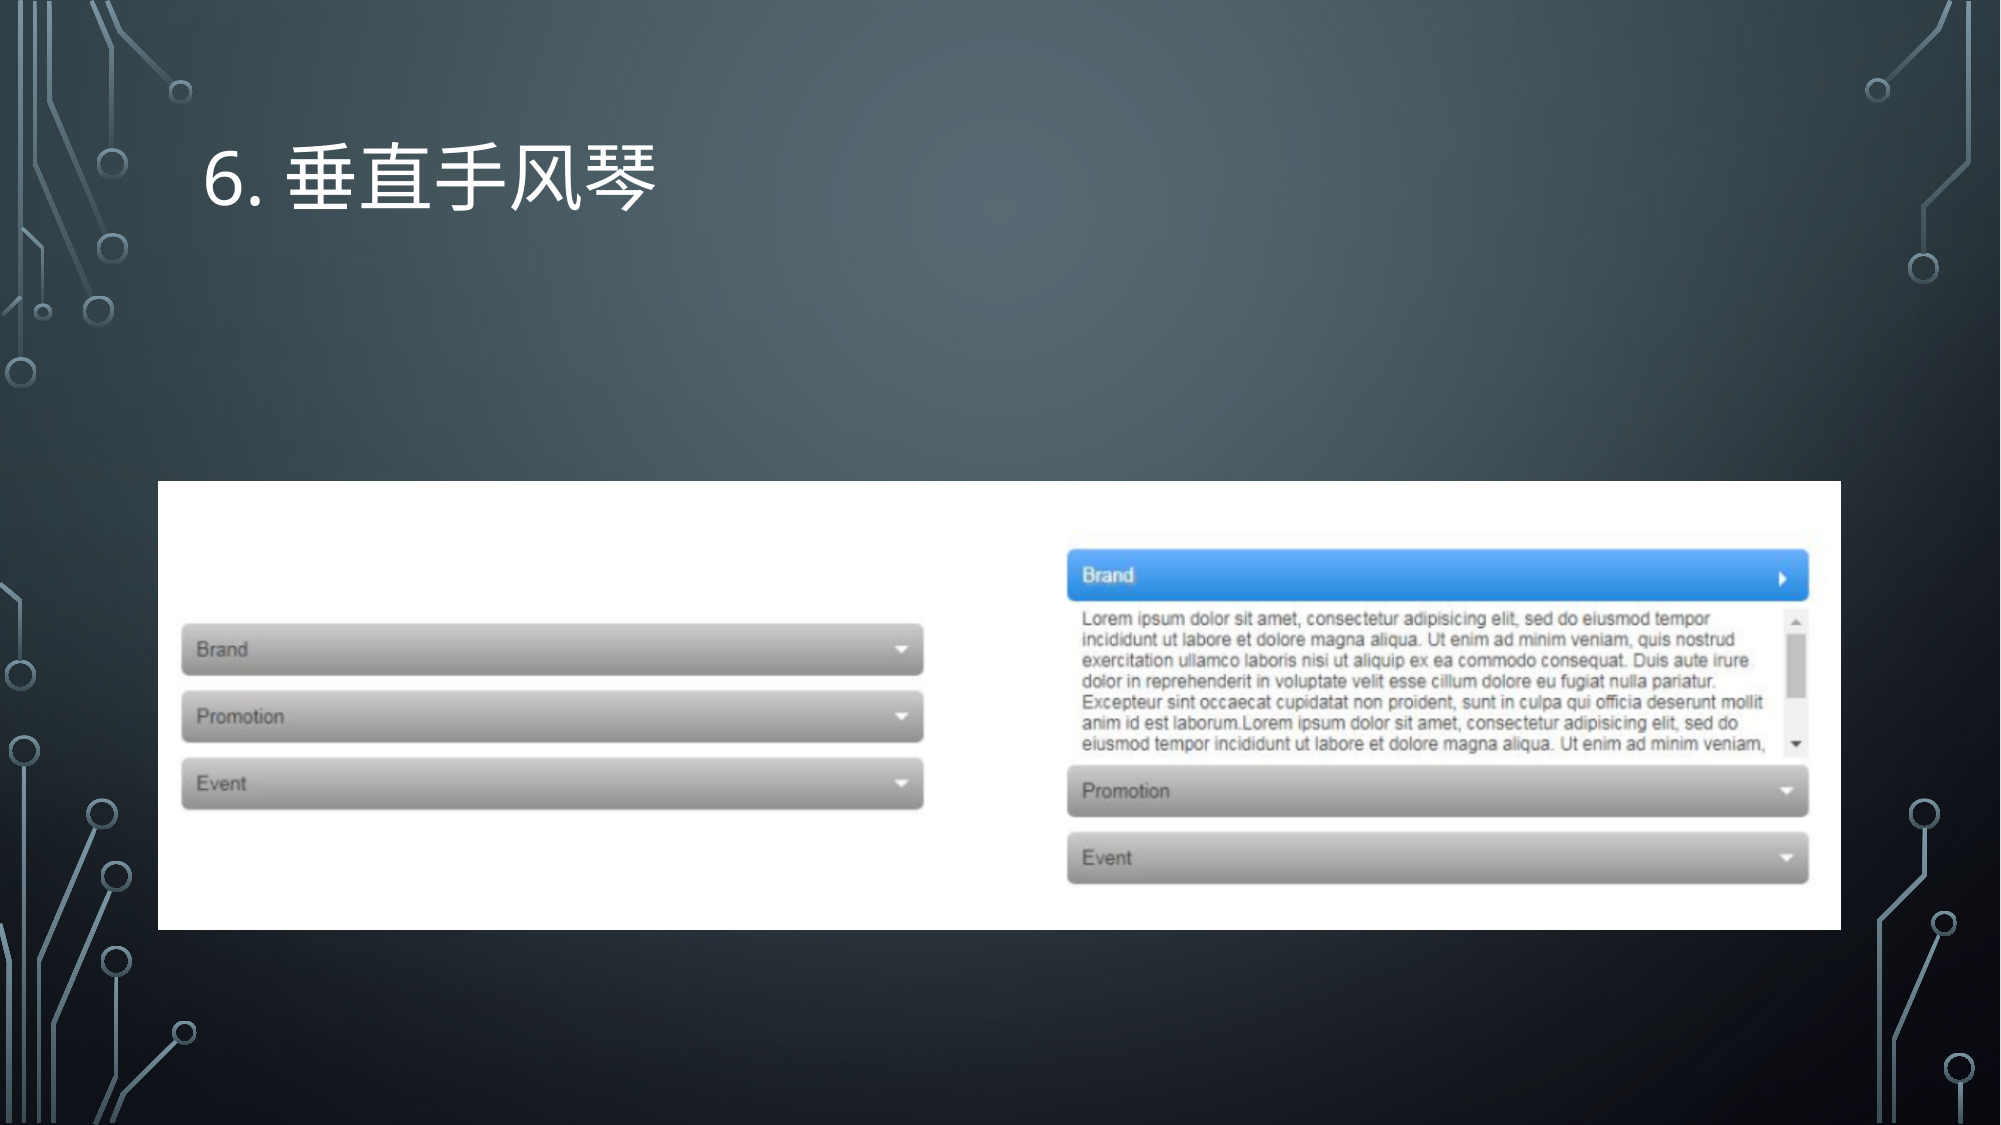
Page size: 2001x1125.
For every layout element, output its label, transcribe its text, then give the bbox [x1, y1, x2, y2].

title 6.垂直手风琴 [187, 101, 1813, 262]
picture [158, 481, 1841, 930]
